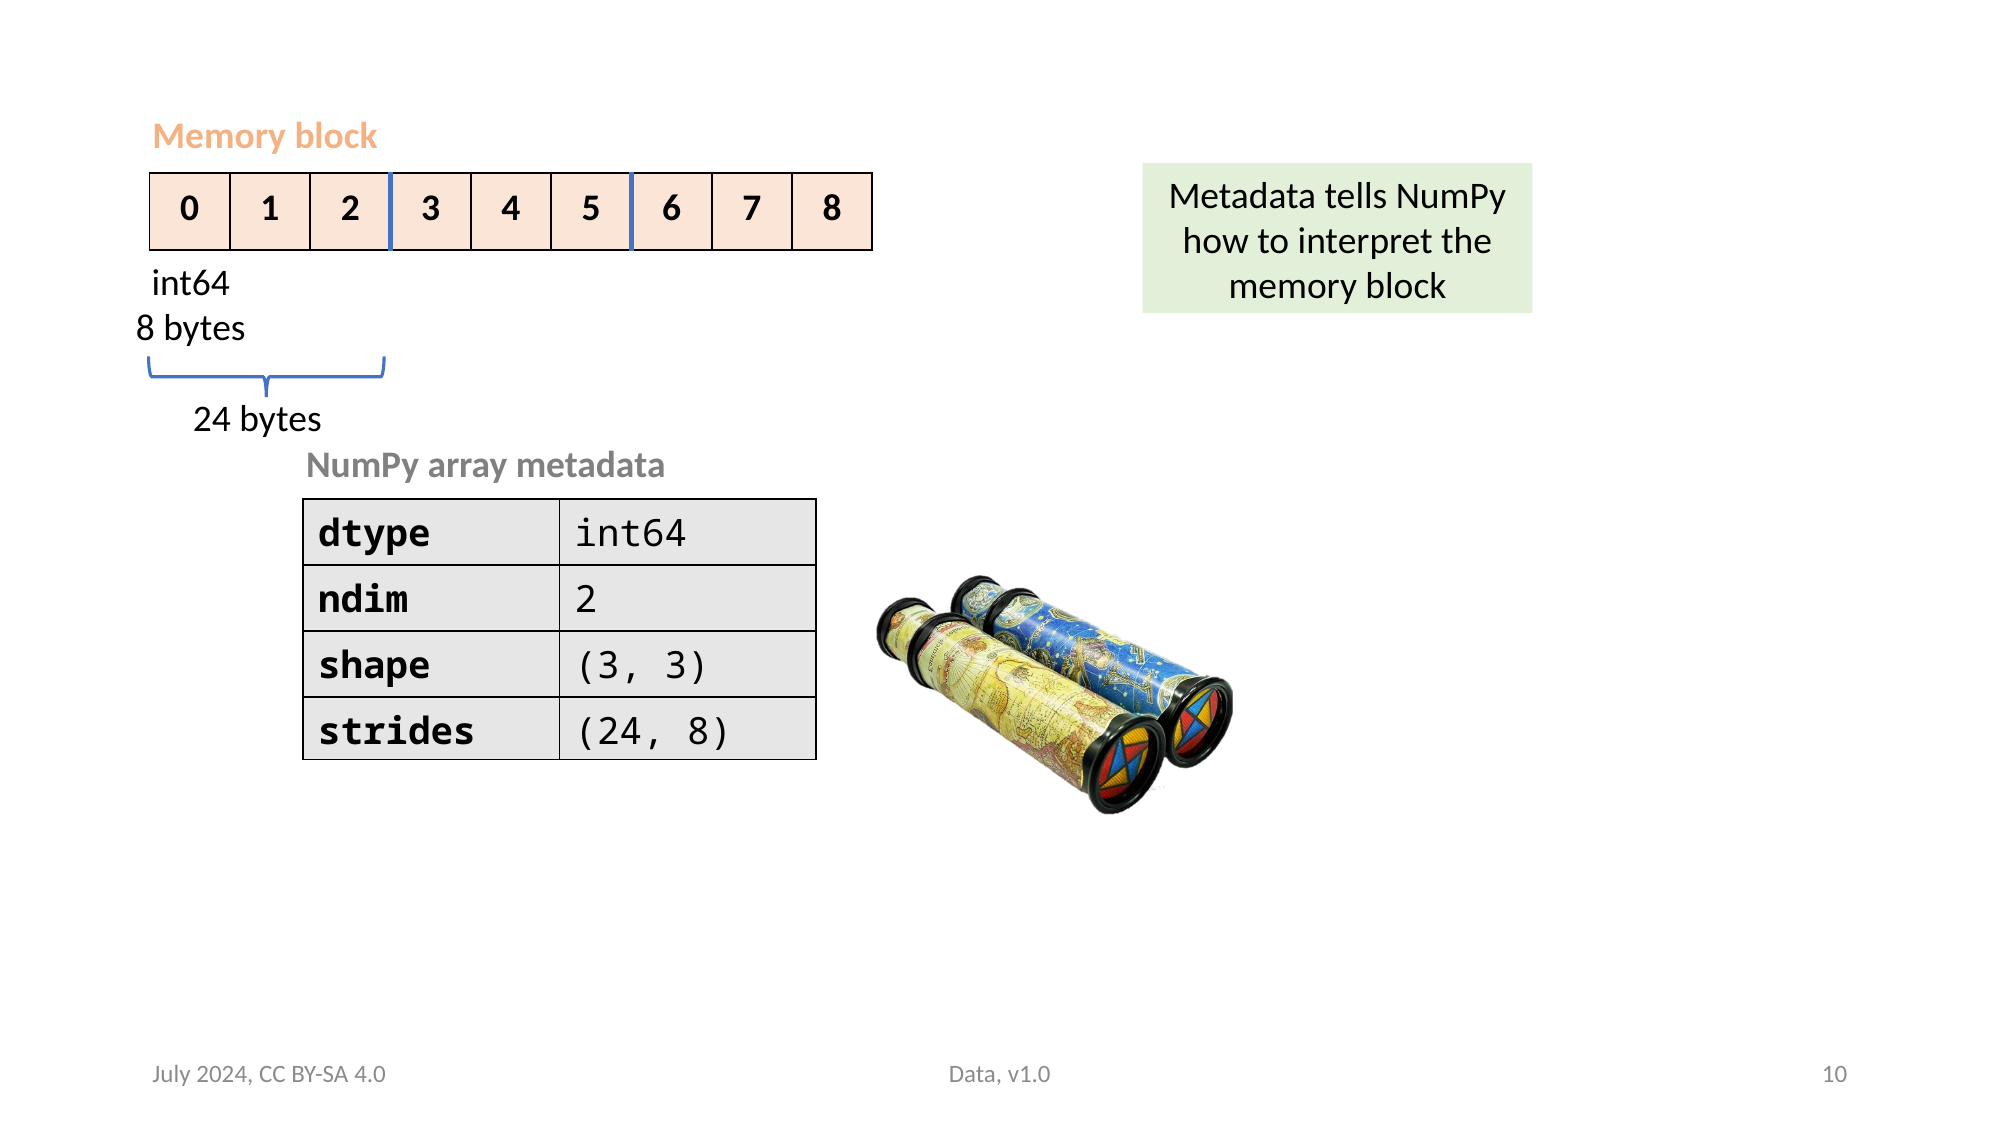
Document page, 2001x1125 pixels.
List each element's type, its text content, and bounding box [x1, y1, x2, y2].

table_header dtype [304, 500, 559, 564]
table_cell (24, 8) [560, 698, 815, 759]
table_cell strides [304, 698, 559, 759]
table_cell 2 [560, 566, 815, 630]
table_header 0 [150, 174, 229, 249]
text_box Metadata tells NumPy how to interpret the memory block [1142, 163, 1533, 313]
text_box int64 8 bytes [90, 250, 292, 355]
table_cell ndim [304, 566, 559, 630]
table_header int64 [560, 500, 815, 564]
table_header 4 [472, 174, 550, 249]
text_box [148, 356, 385, 386]
text_box Memory block [137, 103, 457, 164]
table_header 6 [634, 174, 711, 249]
table_cell (3, 3) [560, 632, 815, 696]
table_header 1 [231, 174, 309, 249]
picture [872, 574, 1235, 823]
table_header 8 [793, 174, 871, 249]
text_box 24 bytes [178, 386, 405, 446]
text_box NumPy array metadata [291, 432, 717, 493]
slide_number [137, 1042, 588, 1103]
footer Data, v1.0 [662, 1042, 1338, 1103]
table_header 7 [713, 174, 791, 249]
table_header 5 [552, 174, 629, 249]
table_cell shape [304, 632, 559, 696]
table_header 3 [393, 174, 470, 249]
slide_number 10 [1412, 1042, 1863, 1103]
table_header 2 [311, 174, 388, 249]
